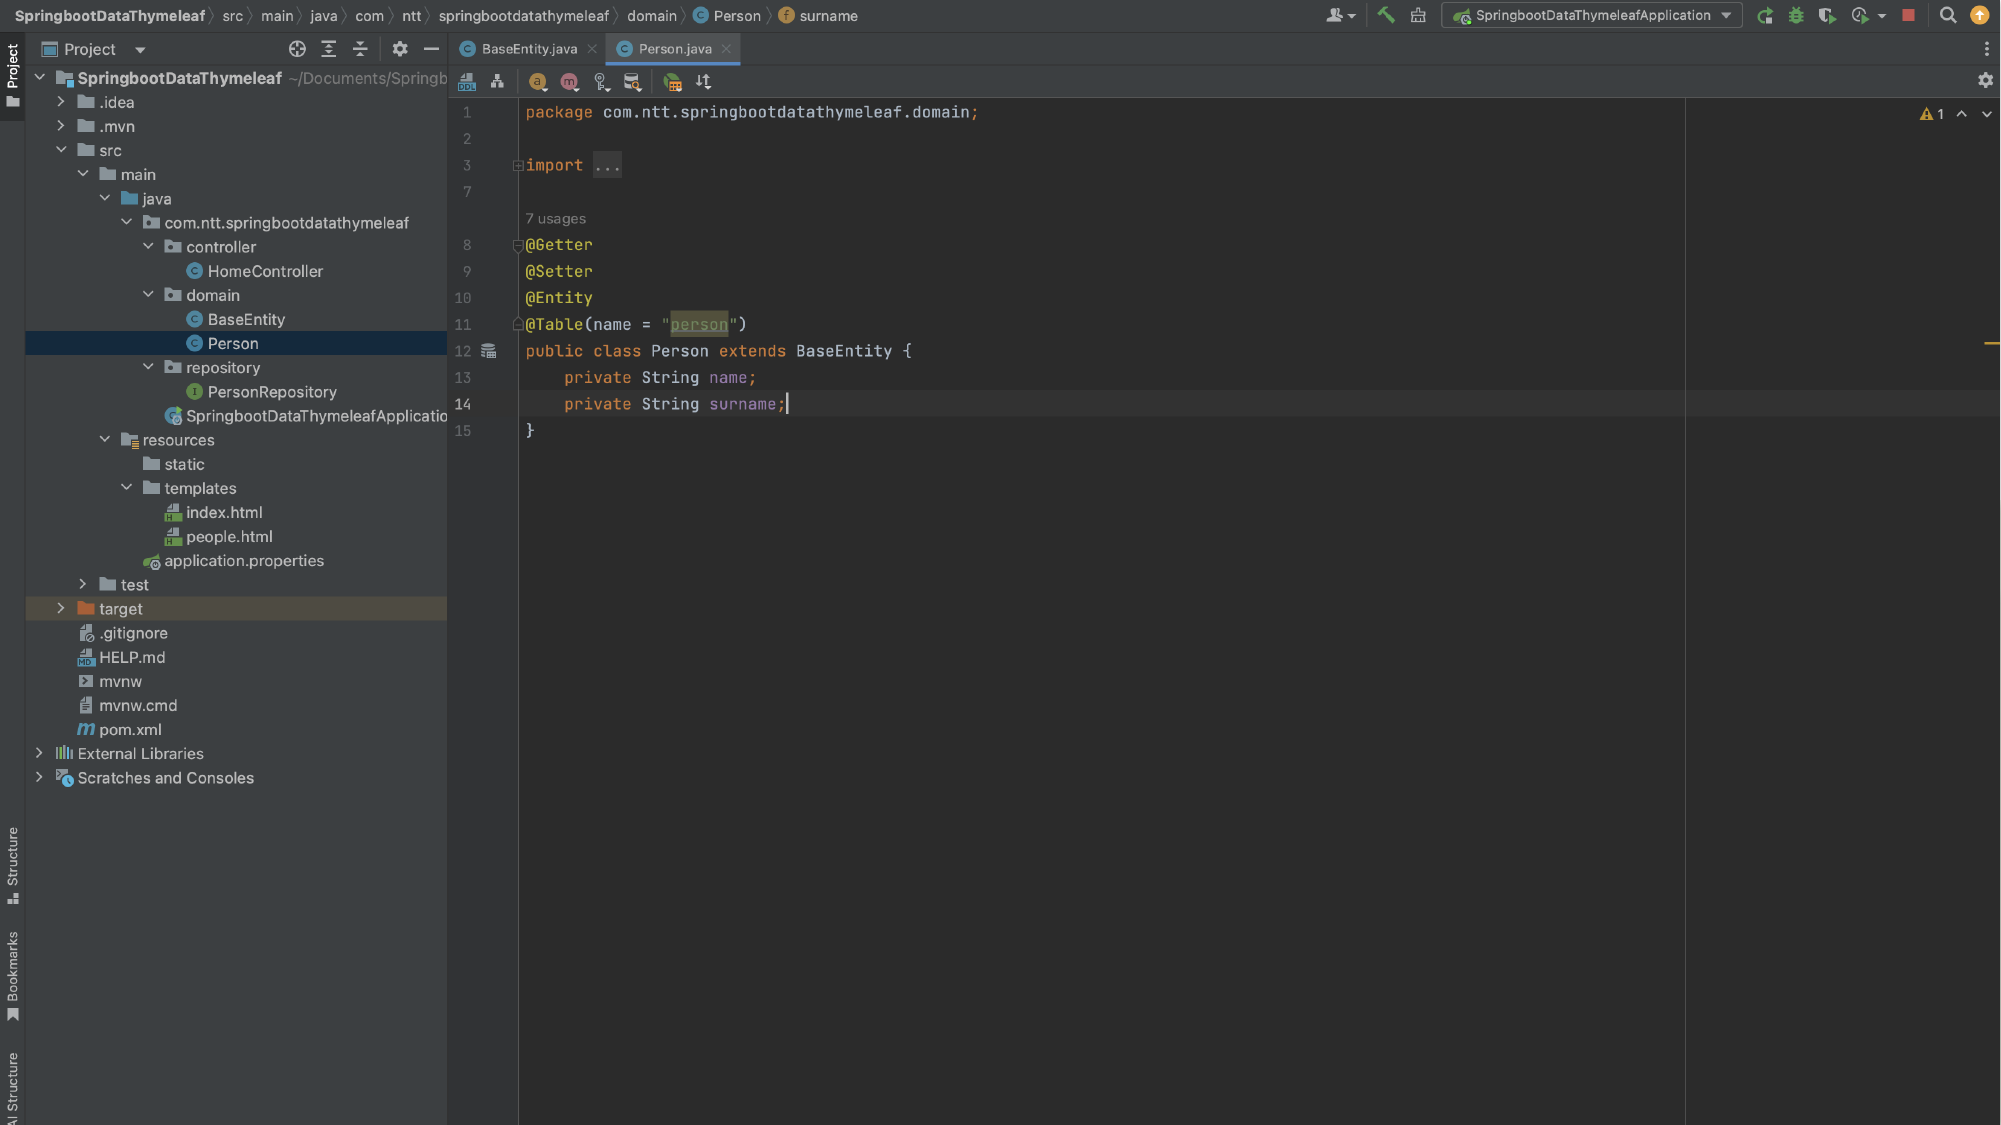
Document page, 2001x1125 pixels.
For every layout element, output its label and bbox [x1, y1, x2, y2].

list [0, 0, 2000, 1125]
